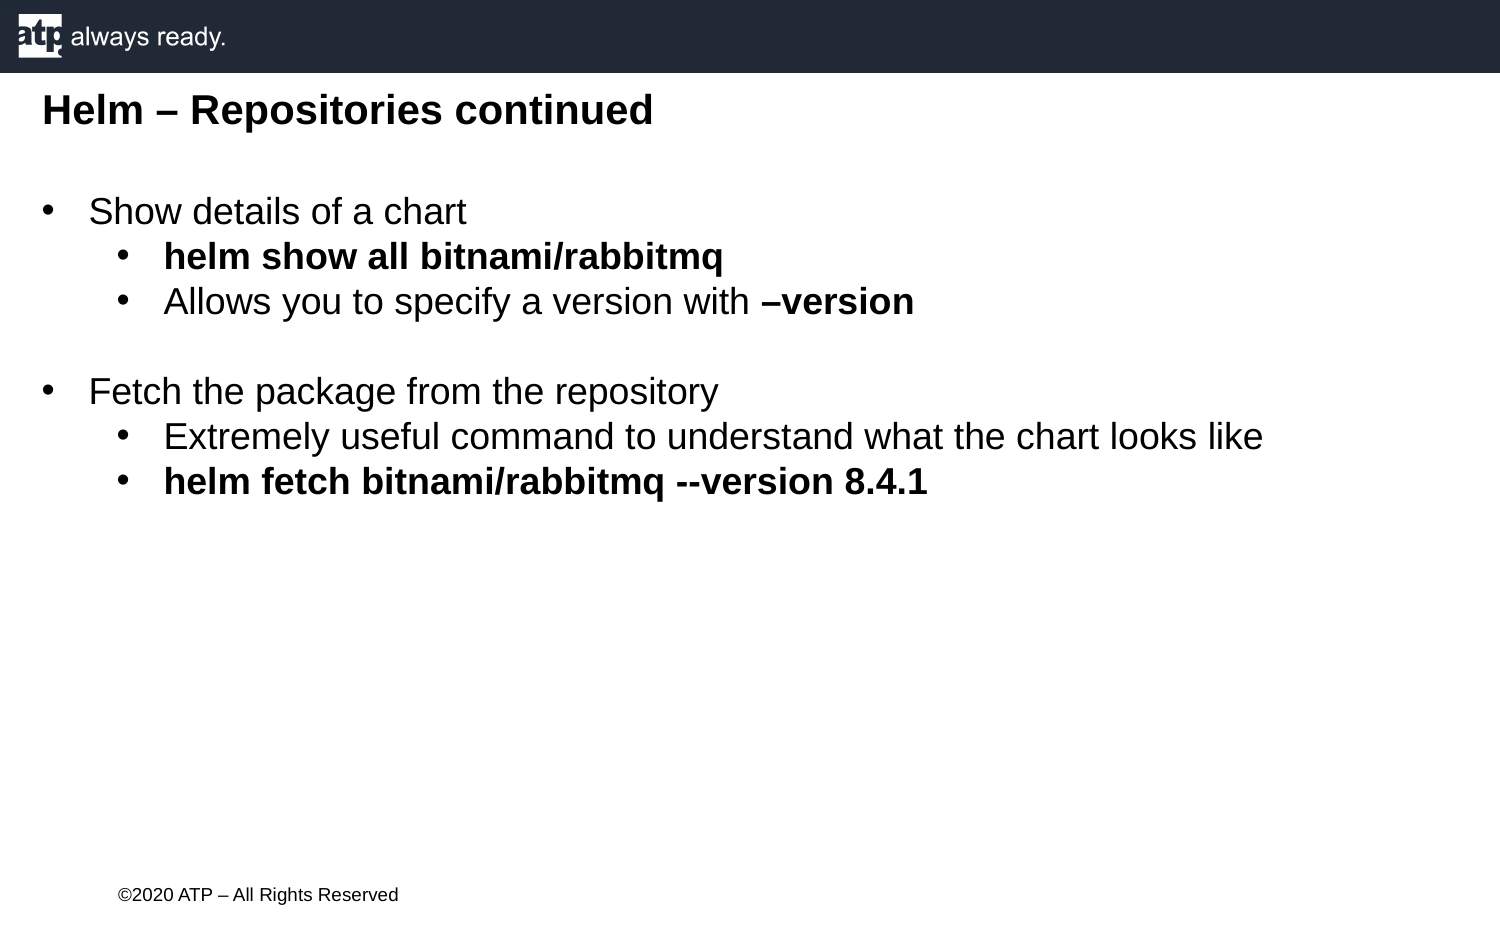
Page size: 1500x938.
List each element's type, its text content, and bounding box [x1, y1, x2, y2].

text_box Helm – Repositories continued [26, 75, 1473, 141]
text_box Show details of a chart helm show all bitnami/rabbitmq Allows you to specify a version with –version Fetch the package from the repository Extremely useful command to understand what the chart looks like helm fetch bitnami/rabbitmq --version 8.4.1 [26, 179, 1353, 510]
slide_number ©2020 ATP – All Rights Reserved [103, 868, 441, 919]
picture [10, 5, 232, 67]
